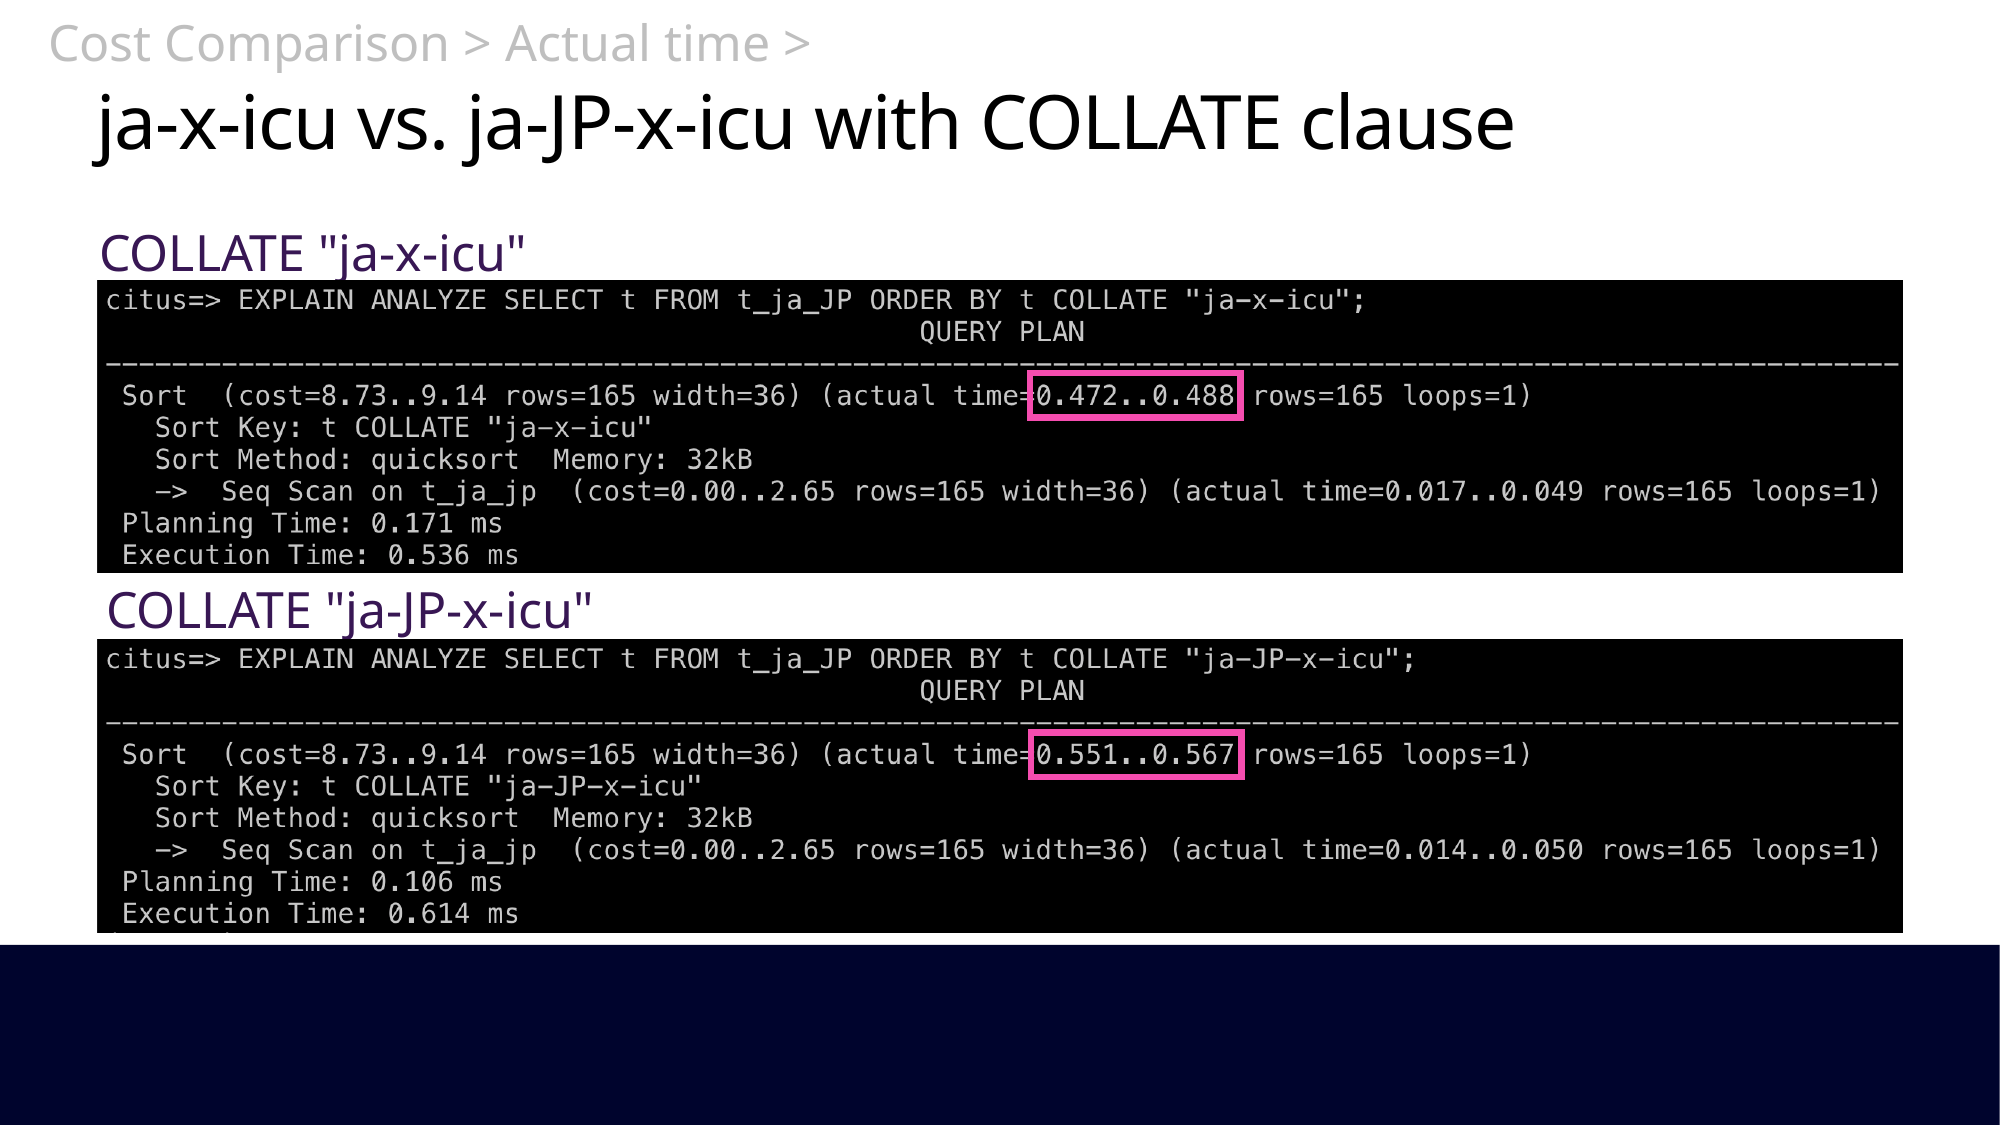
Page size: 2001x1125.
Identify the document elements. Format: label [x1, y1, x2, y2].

title [96, 75, 1904, 166]
text_box [106, 579, 594, 639]
picture [97, 280, 1903, 573]
list [48, 11, 1952, 72]
text_box [99, 221, 528, 280]
picture [97, 639, 1903, 933]
